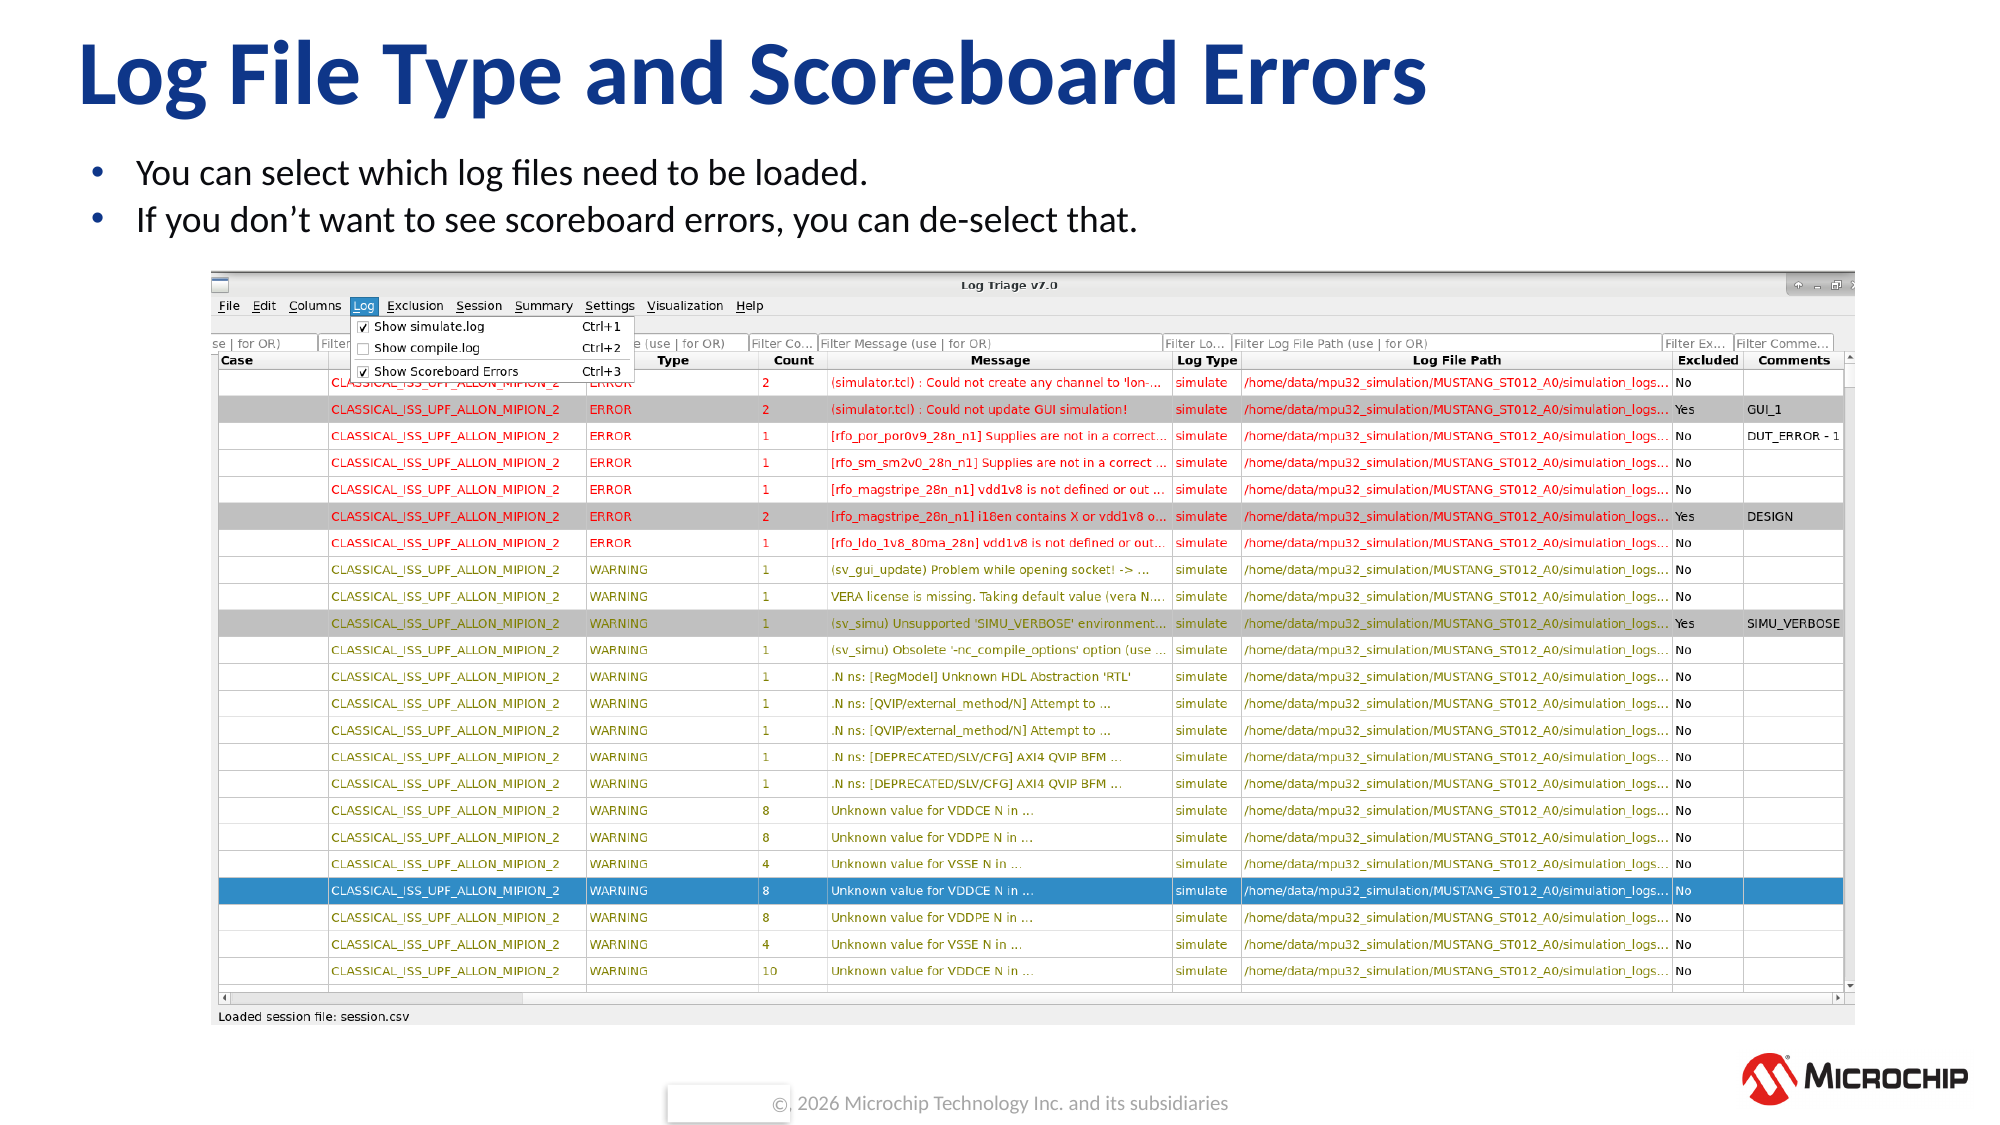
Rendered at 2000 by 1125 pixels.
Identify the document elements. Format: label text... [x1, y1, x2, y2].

title Log File Type and Scoreboard Errors [58, 15, 1929, 144]
list You can select which log files need to be loaded. If you don’t want to see scoreboard errors, you can de-select that. [70, 143, 1750, 235]
picture [1736, 1049, 1974, 1109]
picture [211, 270, 1855, 1025]
